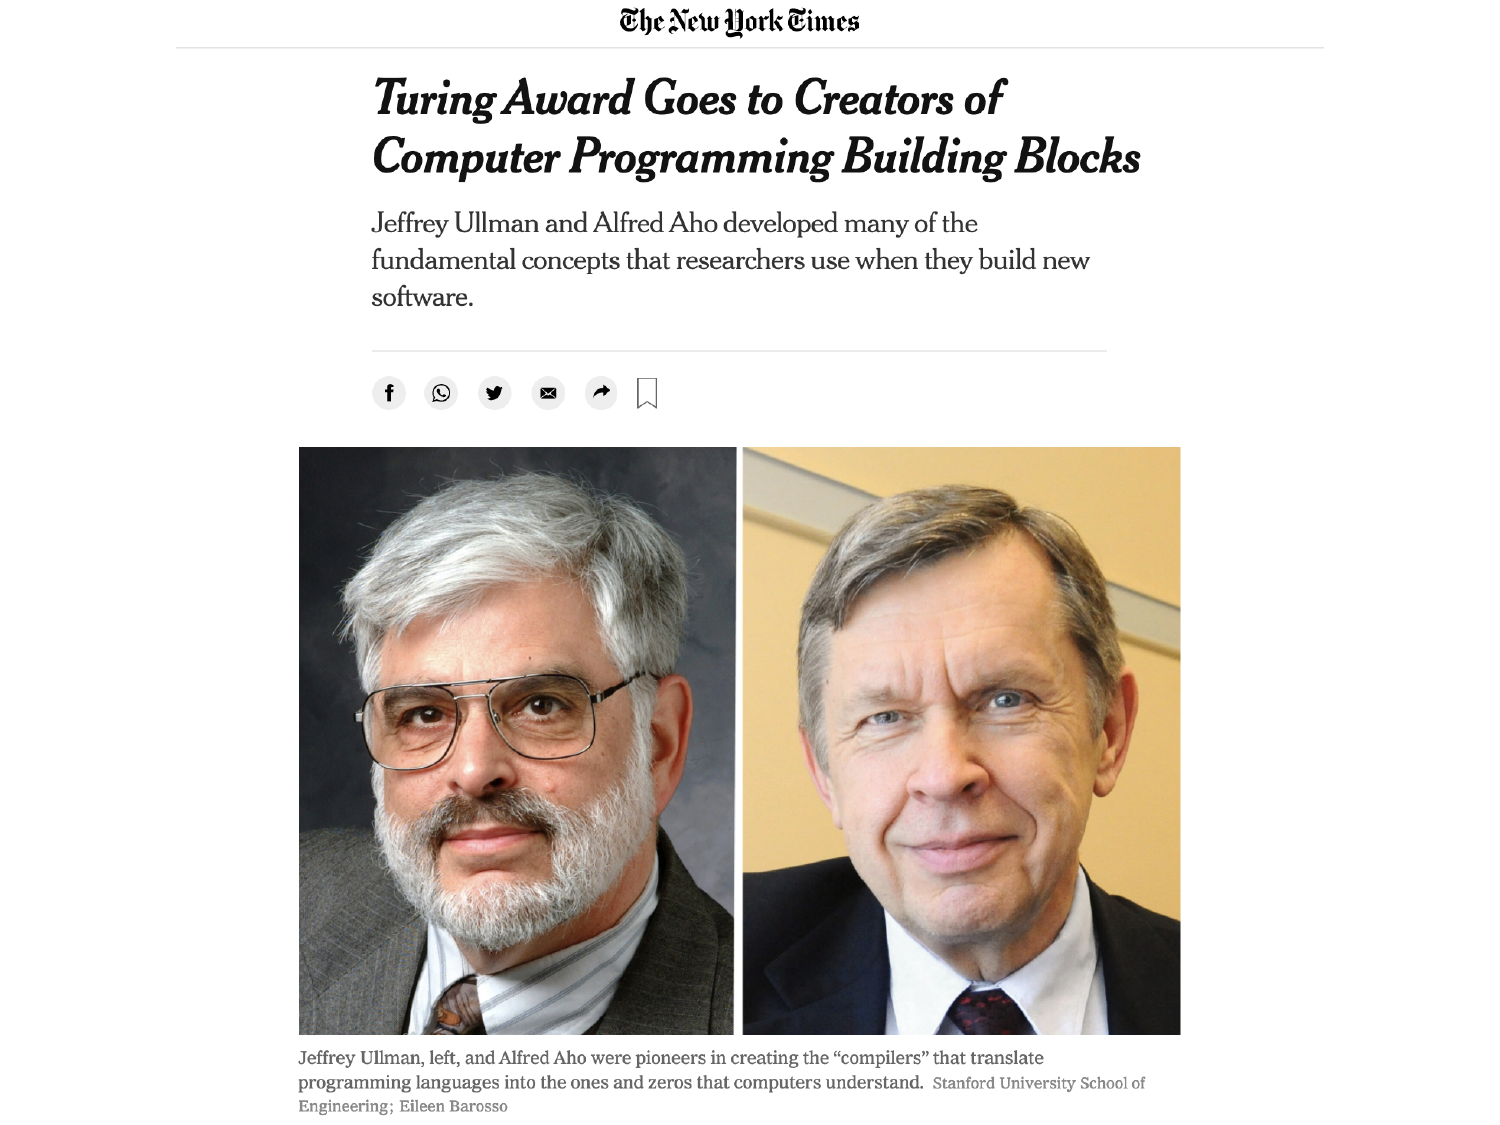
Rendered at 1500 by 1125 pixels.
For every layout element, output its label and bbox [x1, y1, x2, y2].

picture [175, 0, 1325, 1125]
